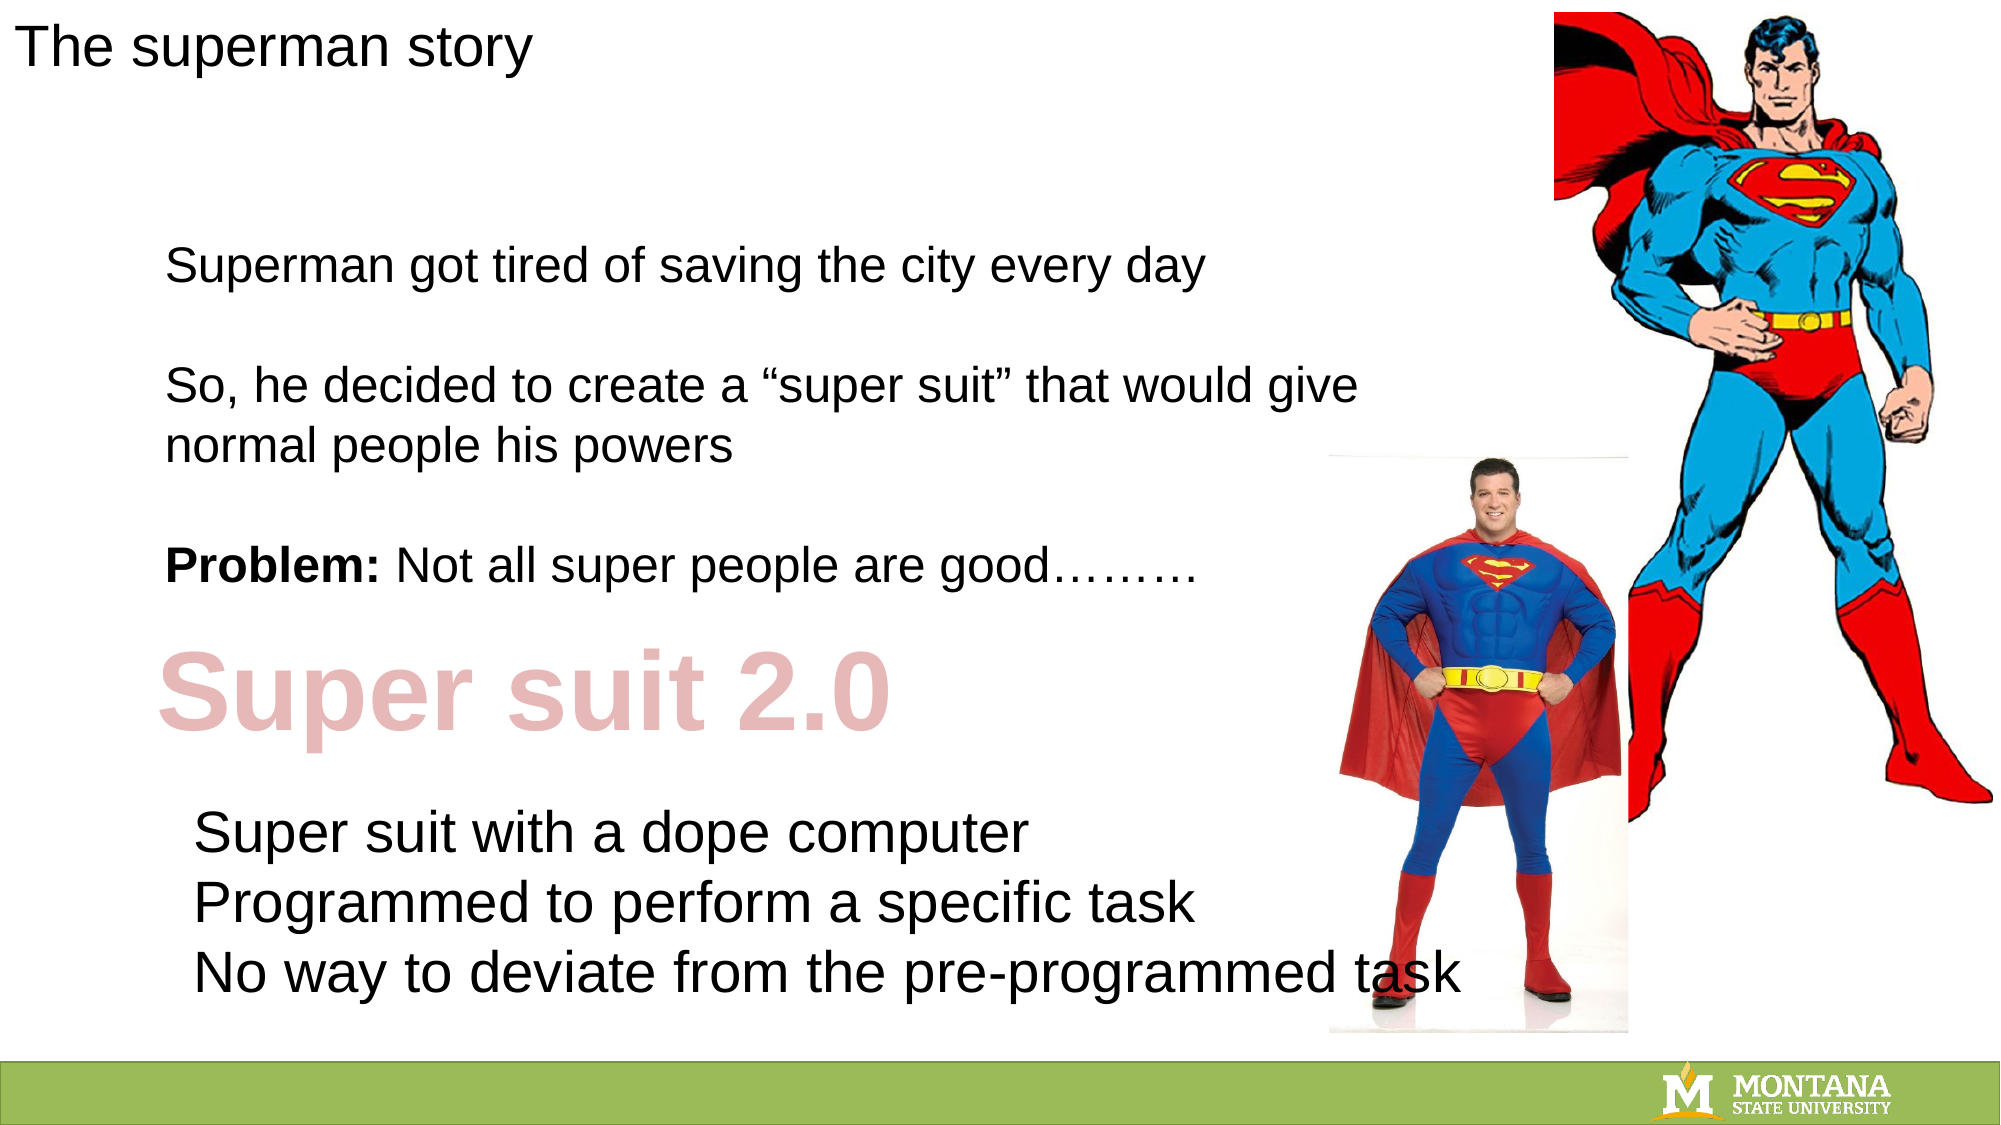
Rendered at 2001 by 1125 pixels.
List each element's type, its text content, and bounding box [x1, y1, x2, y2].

text_box Super suit with a dope computer Programmed to perform a specific task No way to deviate from the pre-programmed task [179, 786, 1319, 1012]
text_box The superman story [0, 0, 1163, 85]
text_box Superman got tired of saving the city every day So, he decided to create a “super suit” that would give normal people his powers Problem: Not all super people are good……… [150, 224, 1538, 600]
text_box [1892, 1060, 2000, 1125]
picture [1324, 12, 1993, 1034]
text_box Super suit 2.0 [141, 610, 909, 761]
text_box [0, 1060, 1647, 1125]
picture [1649, 1060, 1892, 1122]
